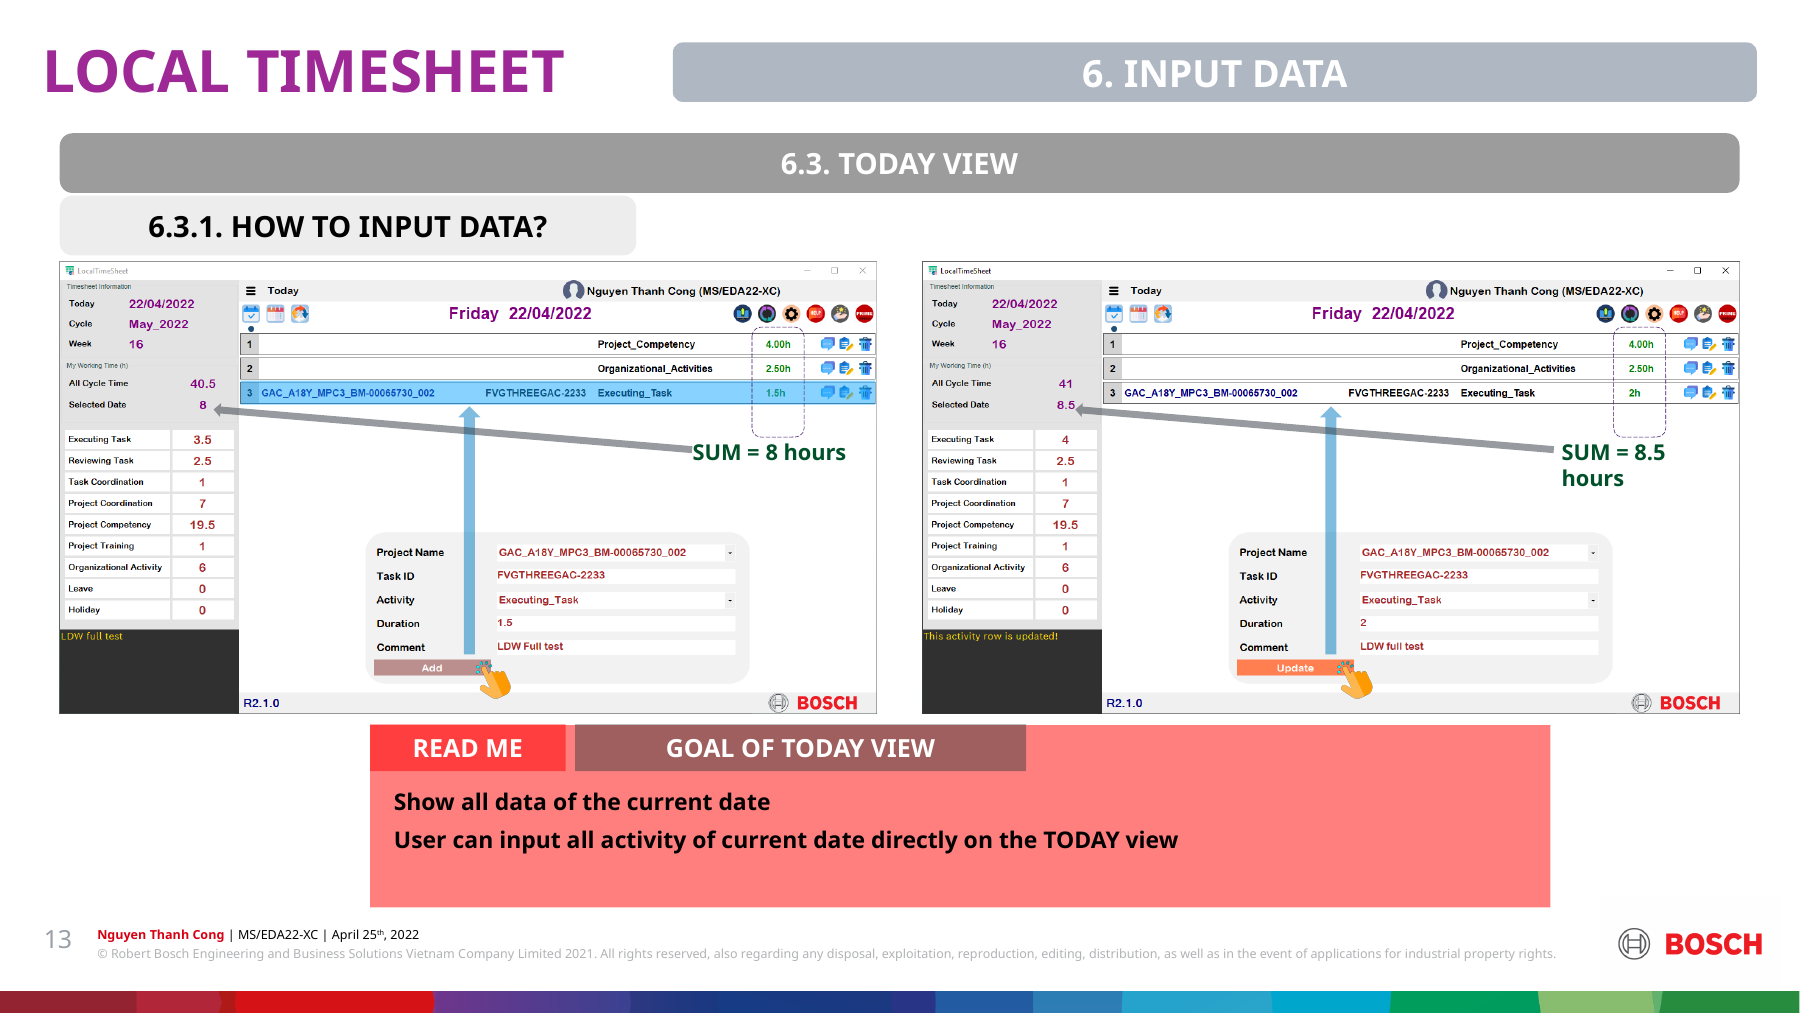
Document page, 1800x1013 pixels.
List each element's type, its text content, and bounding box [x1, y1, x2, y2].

text_box 6.3.1. HOW TO INPUT DATA? [59, 195, 637, 256]
text_box [370, 725, 1551, 908]
text_box 6.3. TODAY VIEW [59, 133, 1740, 193]
picture [59, 261, 877, 714]
text_box Show all data of the current date User can input all activity of current date directly on the TODAY view [393, 787, 1533, 887]
text_box GOAL OF TODAY VIEW [575, 724, 1027, 772]
text_box READ ME [370, 724, 566, 772]
picture [922, 261, 1740, 714]
picture [0, 905, 1272, 1013]
text_box 6. INPUT DATA [672, 42, 1757, 102]
picture [1390, 896, 1800, 1013]
slide_number 13 [43, 923, 92, 991]
list LOCAL TIMESHEET [42, 42, 1757, 107]
